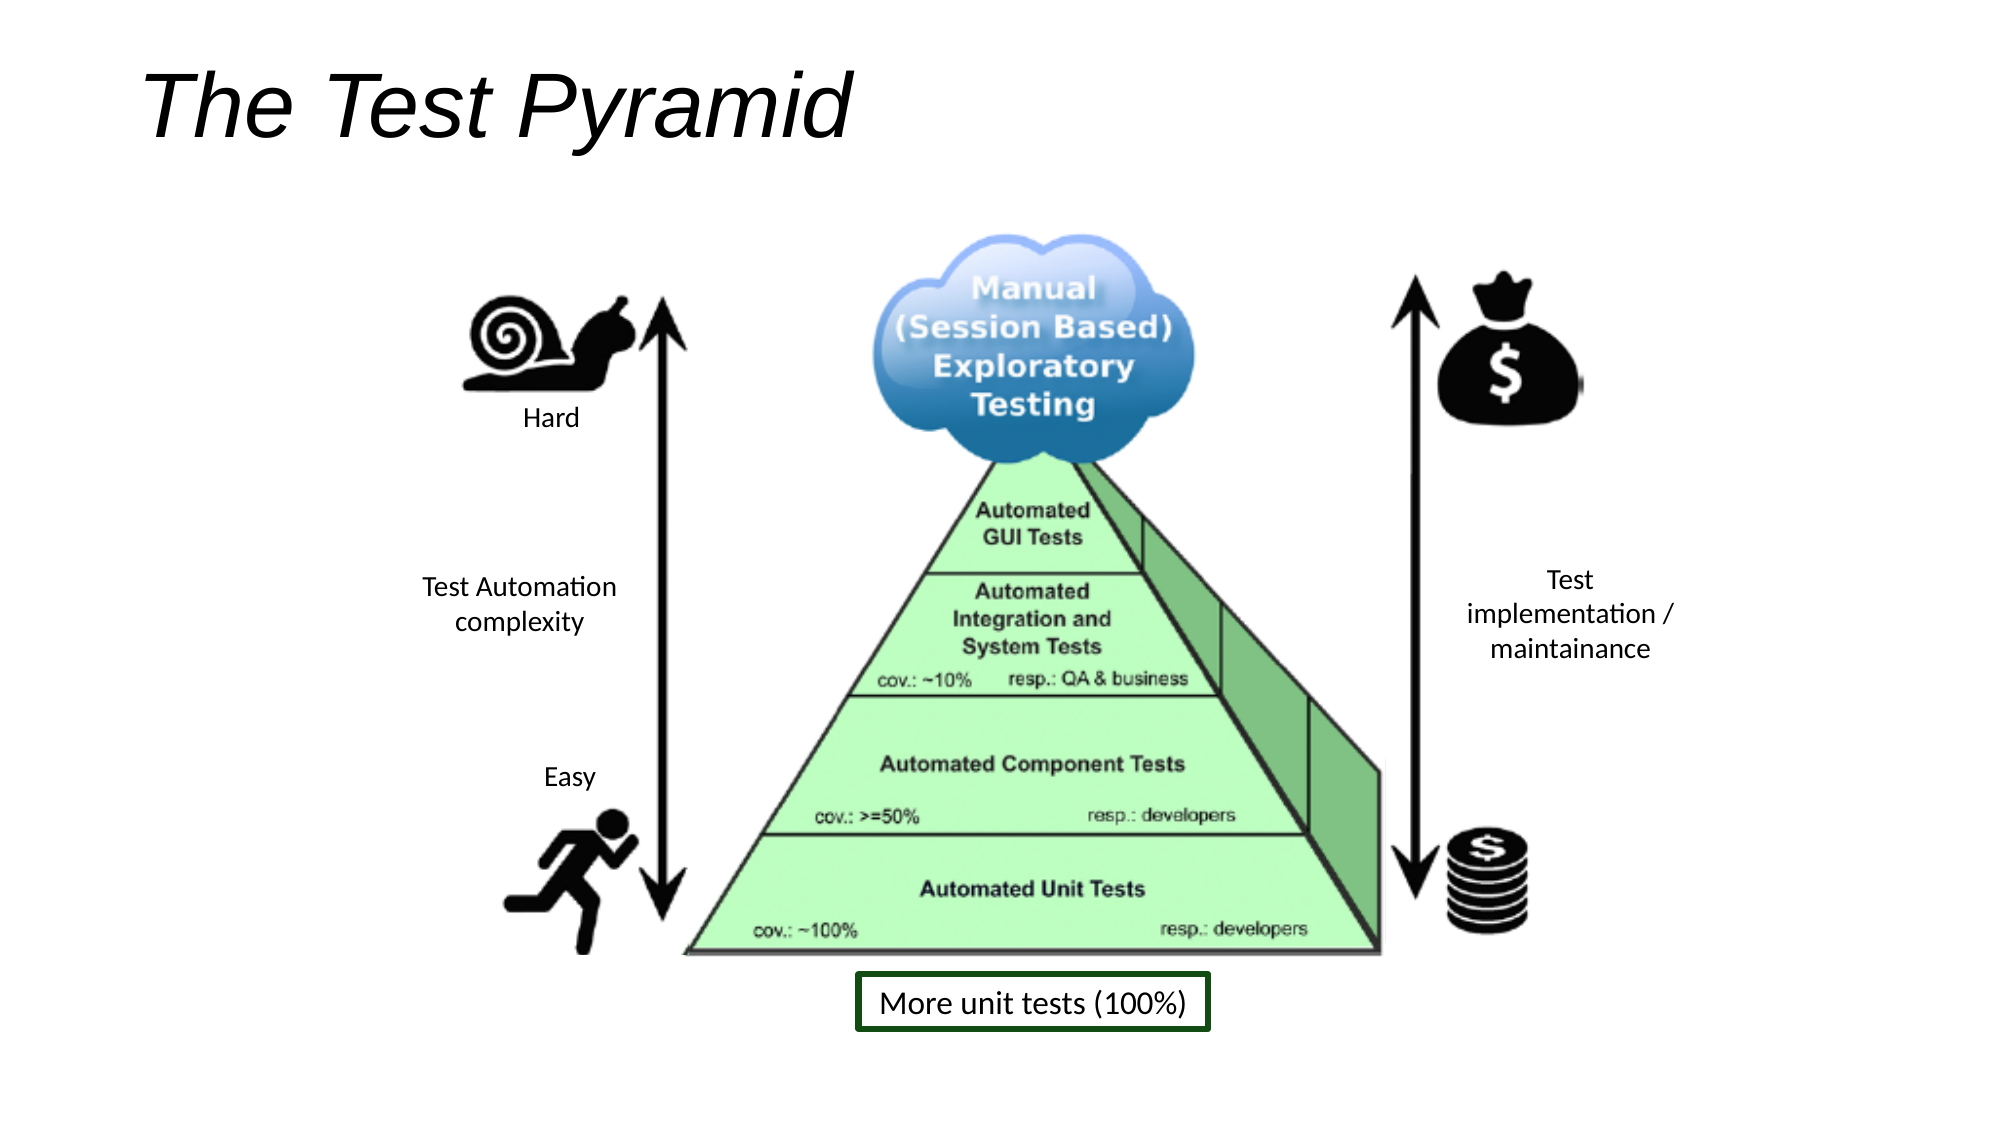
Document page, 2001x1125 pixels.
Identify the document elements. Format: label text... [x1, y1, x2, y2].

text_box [681, 223, 1386, 968]
text_box More unit tests (100%) [858, 974, 1209, 1029]
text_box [403, 232, 690, 955]
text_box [1385, 210, 1711, 955]
title The Test Pyramid [122, 0, 1848, 217]
